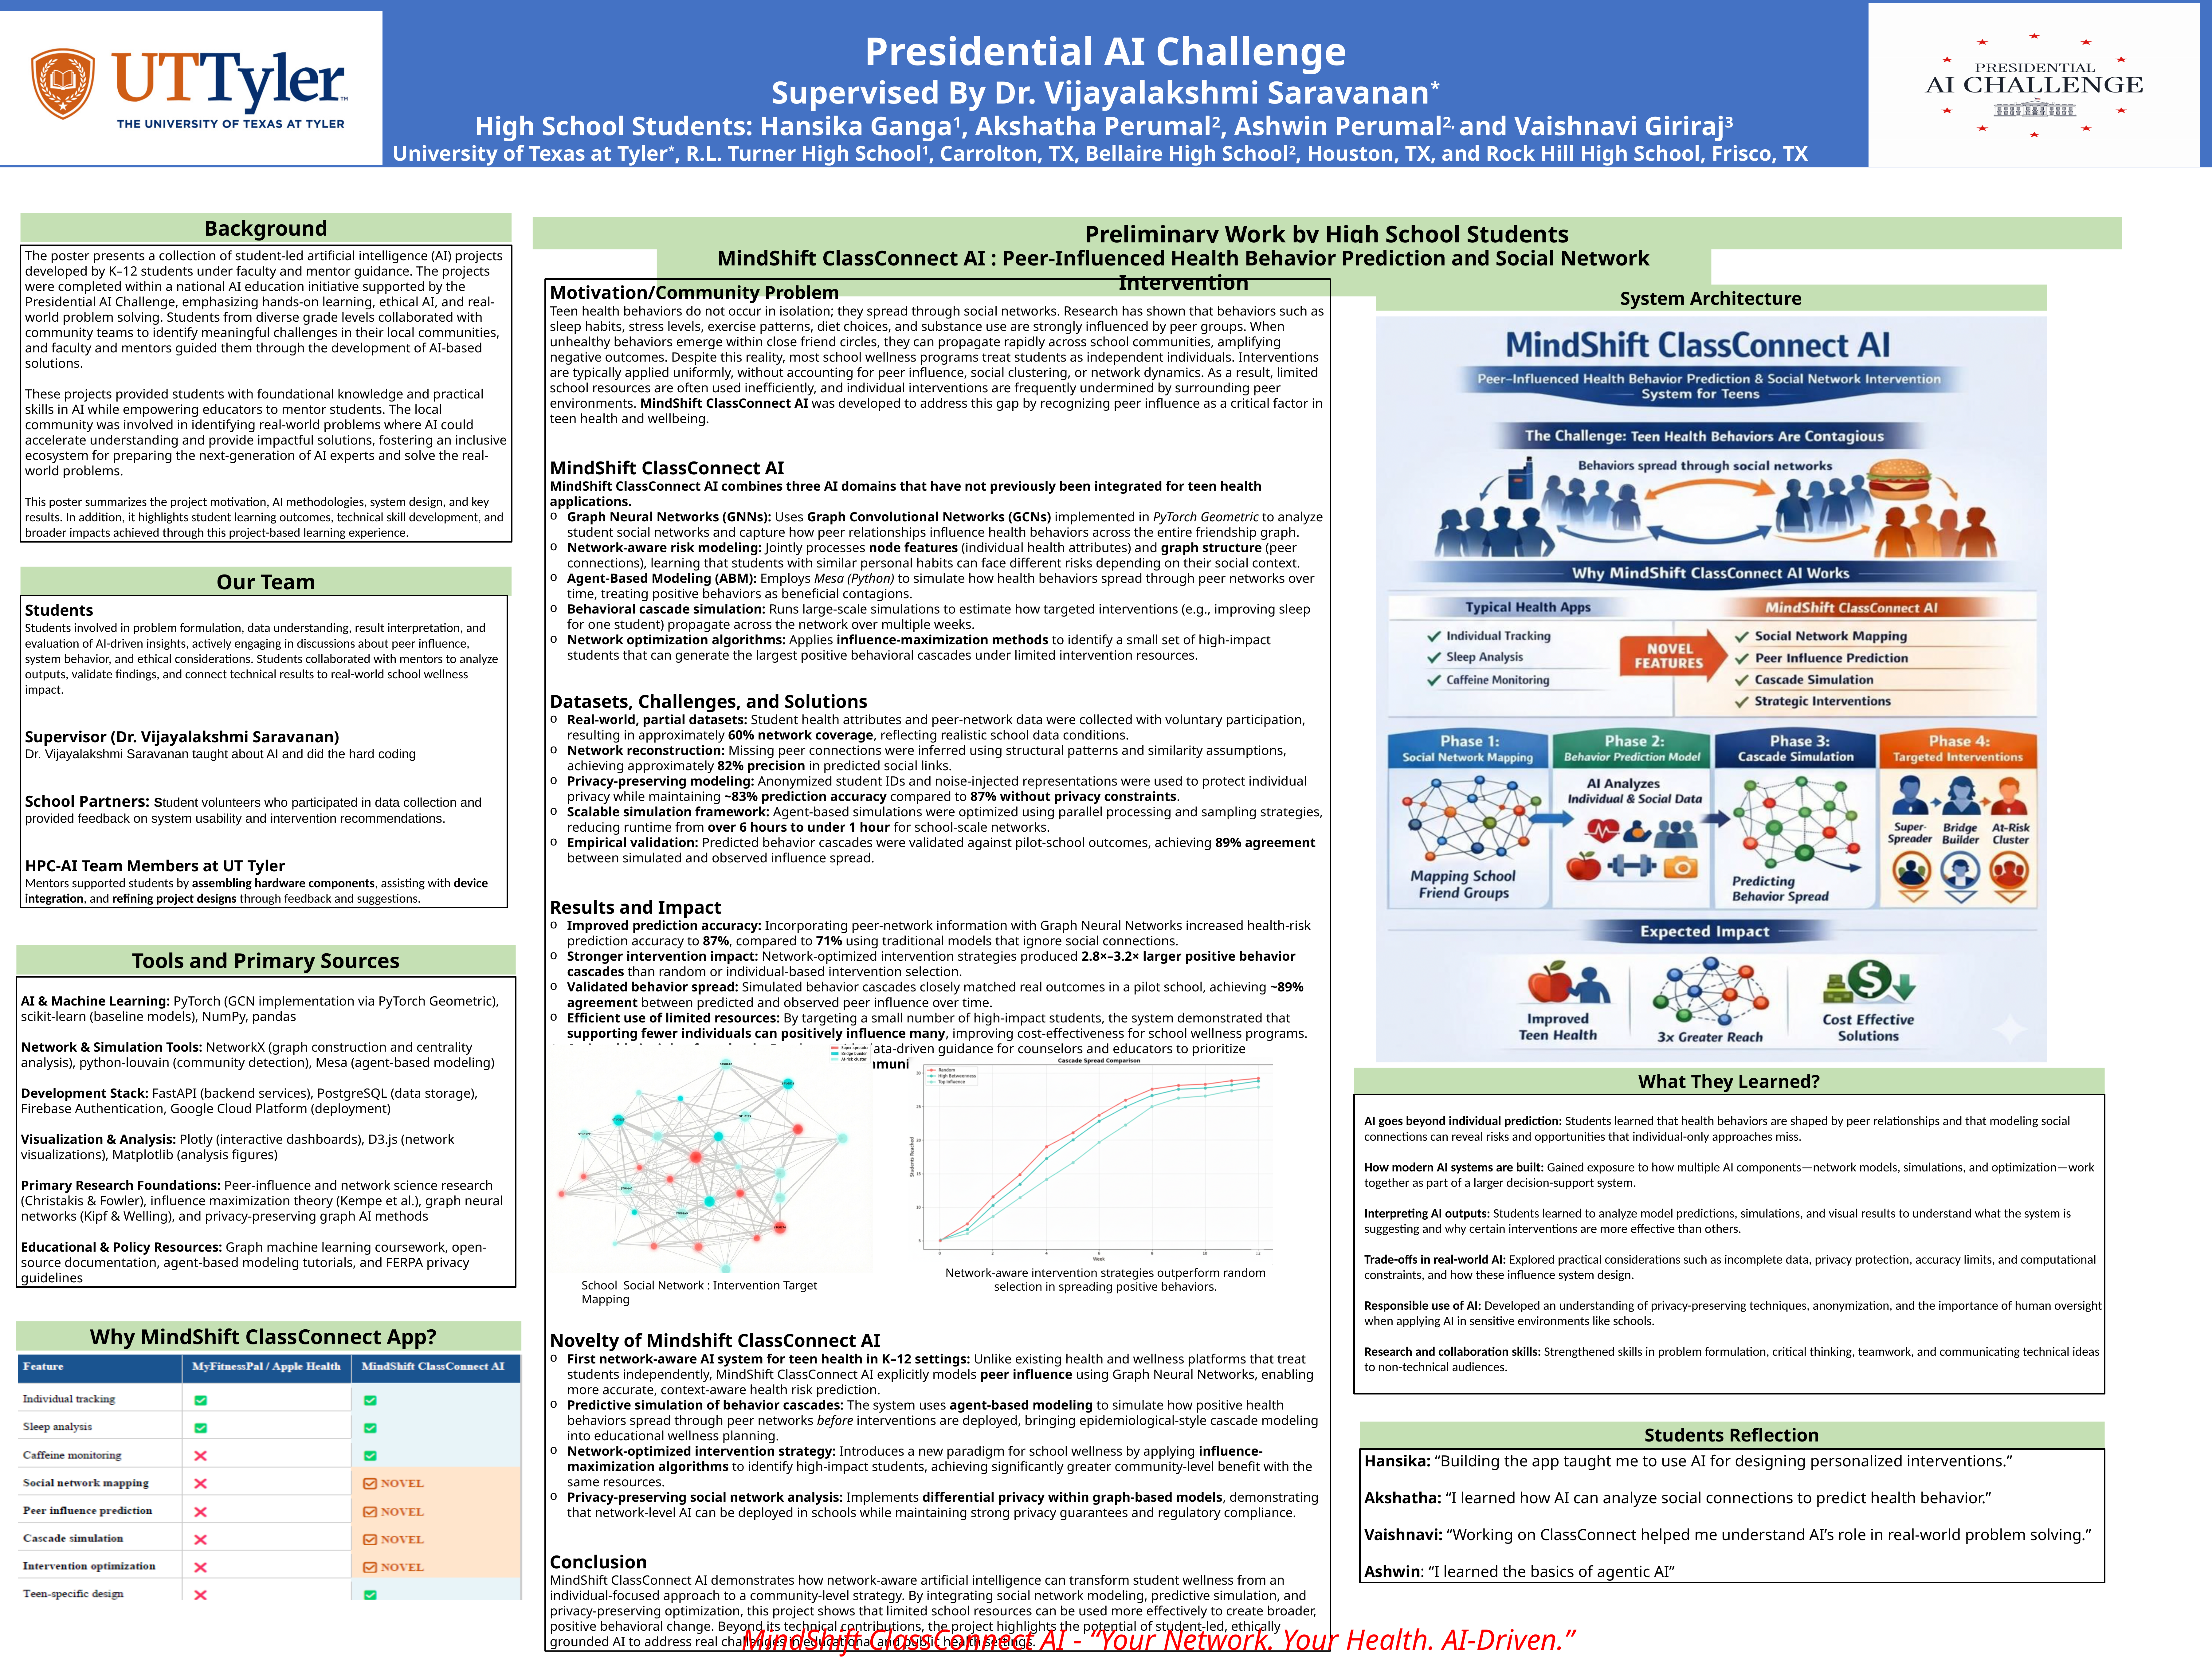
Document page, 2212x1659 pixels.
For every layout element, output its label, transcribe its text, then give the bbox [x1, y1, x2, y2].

text_box Students Reflection [1360, 1422, 2105, 1448]
text_box Hansika: “Building the app taught me to use AI for designing personalized interventions.” Akshatha: “I learned how AI can analyze social connections to predict health behavior.” Vaishnavi: “Working on ClassConnect helped me understand AI’s role in real-world problem solving.” Ashwin: “I learned the basics of agentic AI” [1360, 1449, 2105, 1583]
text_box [20, 213, 512, 911]
text_box Network-aware intervention strategies outperform random selection in spreading positive behaviors. [939, 1280, 1273, 1296]
text_box [1331, 778, 1335, 992]
text_box System Architecture [1376, 284, 2047, 311]
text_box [905, 1057, 1273, 1280]
text_box Why MindShift ClassConnect App? [16, 1321, 522, 1351]
text_box AI & Machine Learning: PyTorch (GCN implementation via PyTorch Geometric), scikit-learn (baseline models), NumPy, pandas Network & Simulation Tools: NetworkX (graph construction and centrality analysis), python-louvain (community detection), Mesa (agent-based modeling) Development Stack: FastAPI (backend services), PostgreSQL (data storage), Firebase Authentication, Google Cloud Platform (deployment) Visualization & Analysis: Plotly (interactive dashboards), D3.js (network visualizations), Matplotlib (analysis figures) Primary Research Foundations: Peer-influence and network science research (Christakis & Fowler), influence maximization theory (Kempe et al.), graph neural networks (Kipf & Welling), and privacy-preserving graph AI methods Educational & Policy Resources: Graph machine learning coursework, open-source documentation, agent-based modeling tutorials, and FERPA privacy guidelines [16, 977, 516, 1287]
text_box Tools and Primary Sources [16, 945, 516, 975]
picture [1868, 3, 2200, 167]
text_box Presidential AI Challenge Supervised By Dr. Vijayalakshmi Saravanan* High School Students: Hansika Ganga1, Akshatha Perumal2, Ashwin Perumal2, and Vaishnavi Giriraj3 University of Texas at Tyler*, R.L. Turner High School1, Carrolton, TX, Bellaire High School2, Houston, TX, and Rock Hill High School, Frisco, TX [0, 0, 2212, 167]
picture [18, 1355, 524, 1600]
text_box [1354, 1068, 2116, 1397]
text_box MindShift ClassConnect AI : Peer-Influenced Health Behavior Prediction and Social Network Intervention [657, 243, 1712, 296]
text_box MindShift ClassConnect AI - “Your Network. Your Health. AI‑Driven.” [605, 1619, 1712, 1658]
text_box Preliminary Work by High School Students [532, 217, 2122, 249]
text_box School Social Network : Intervention Target Mapping [577, 1276, 855, 1308]
picture [1376, 316, 2047, 1062]
text_box [701, 778, 1330, 992]
picture [0, 11, 382, 165]
picture [547, 1045, 873, 1273]
